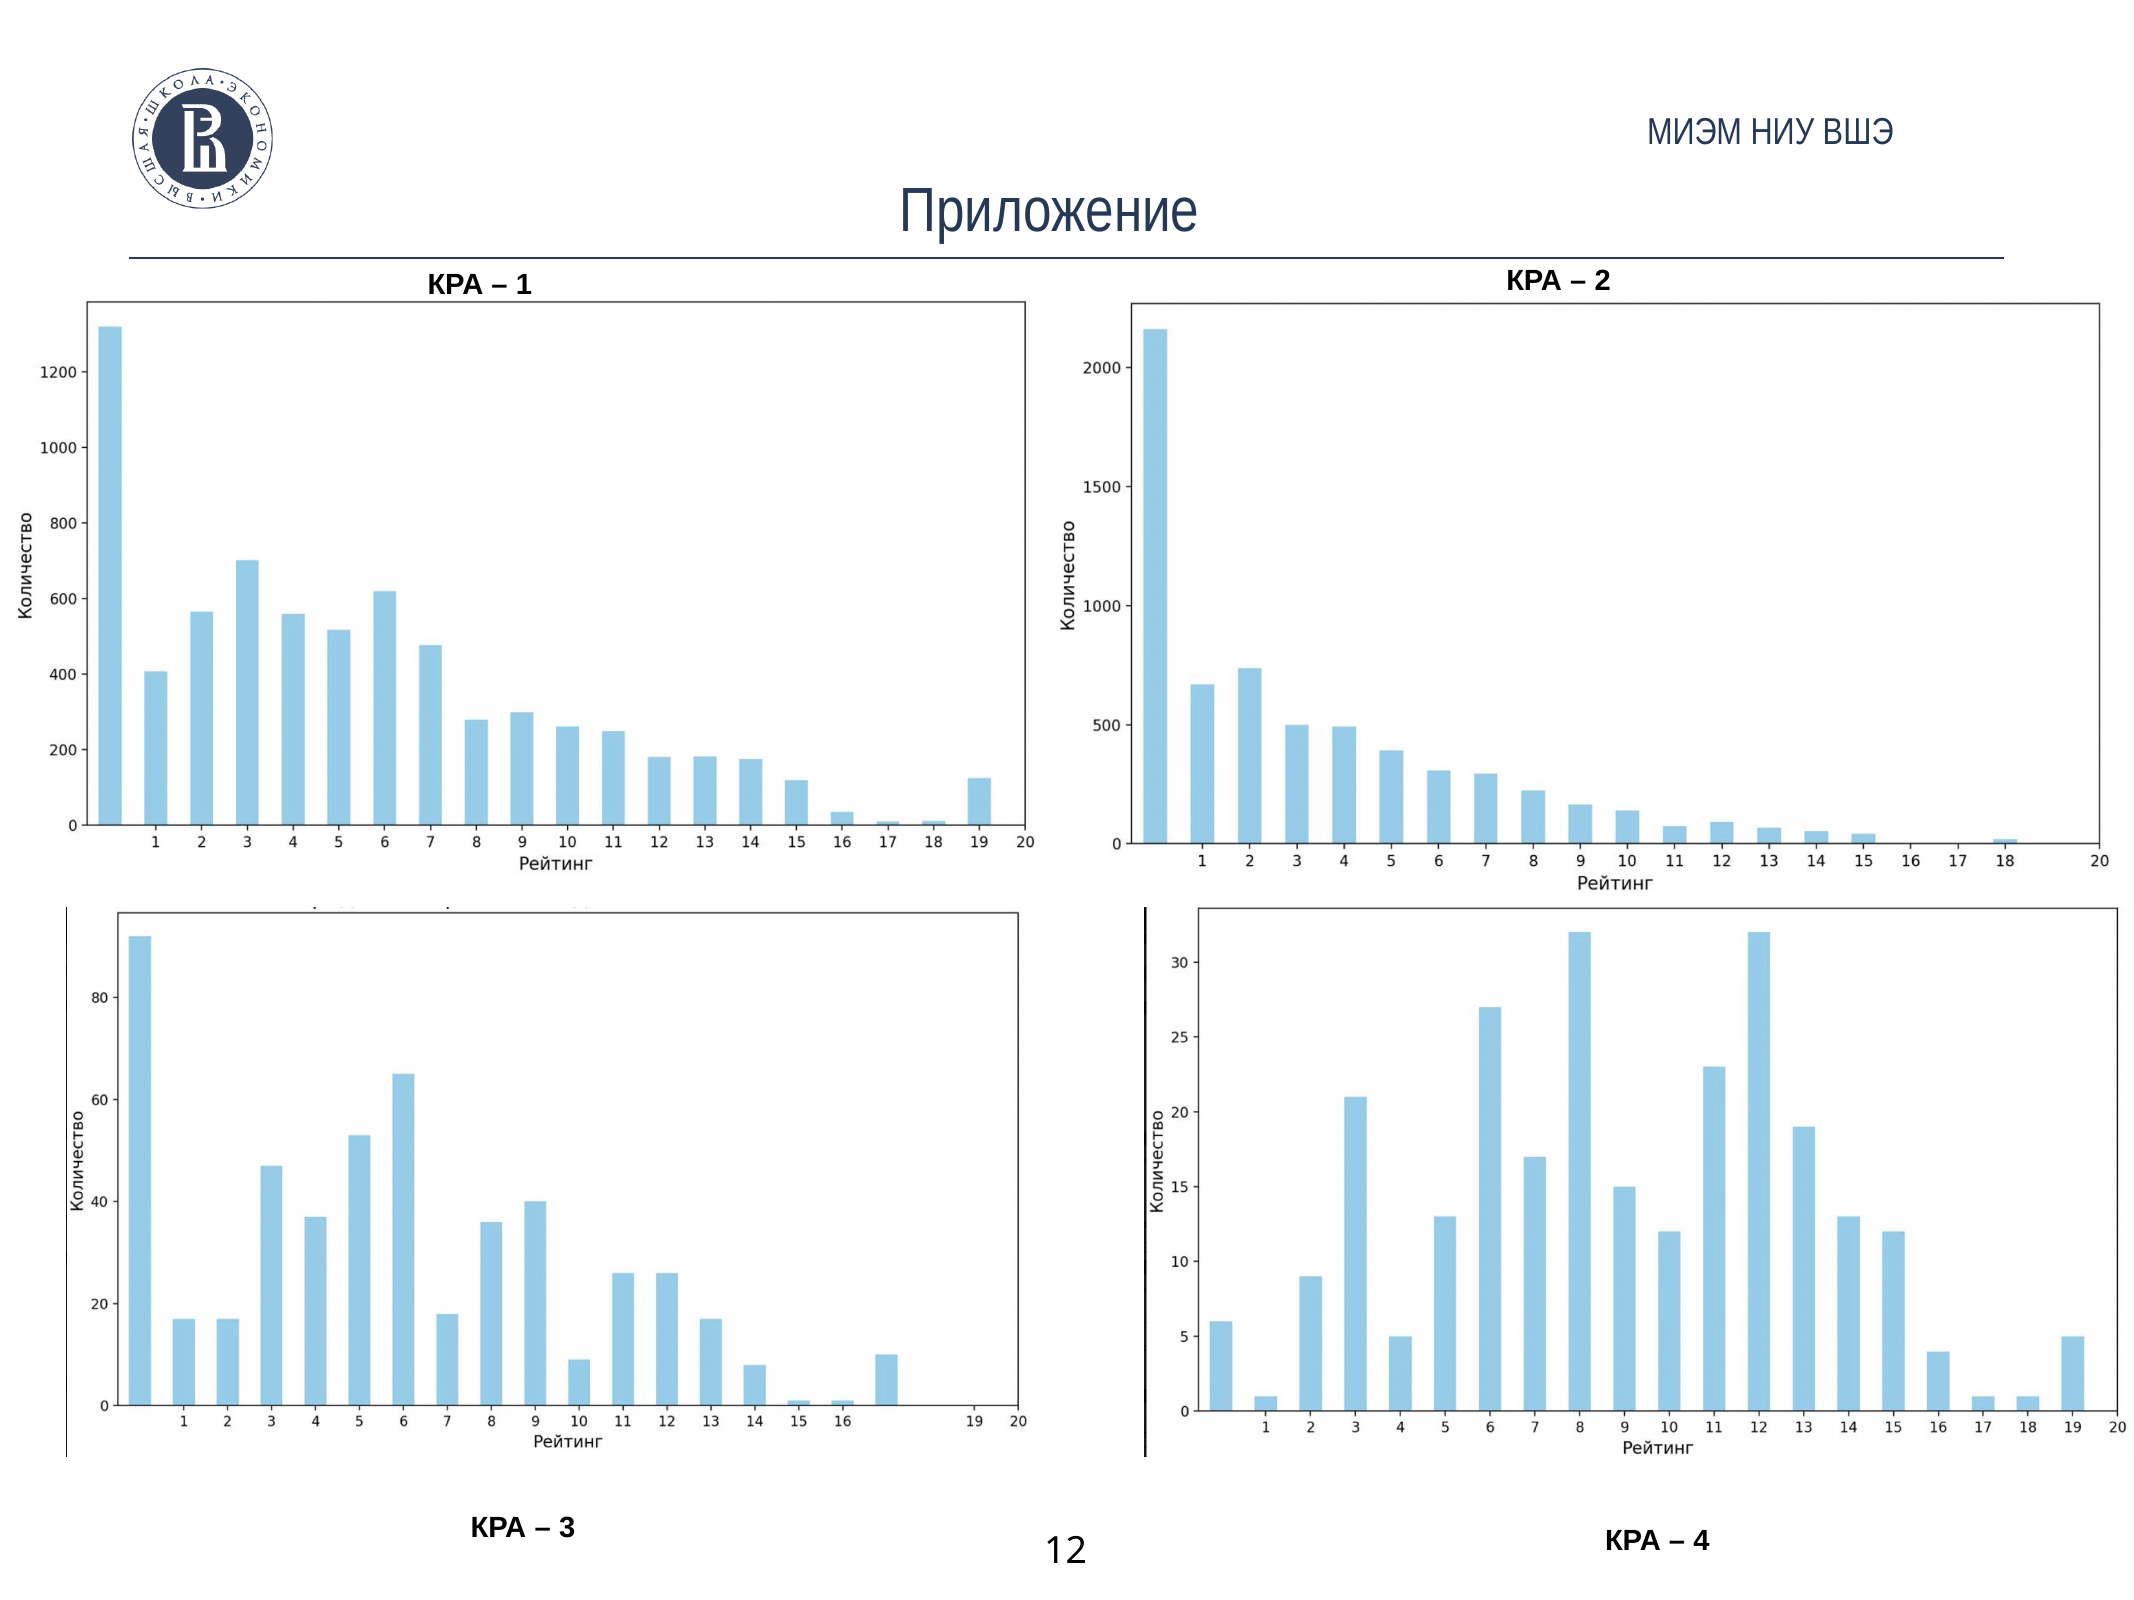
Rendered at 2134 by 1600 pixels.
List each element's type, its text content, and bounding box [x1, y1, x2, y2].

text_box КРА – 1 [412, 270, 1480, 343]
text_box КРА – 2 [1491, 253, 2134, 339]
picture [131, 68, 273, 209]
text_box КРА – 3 [455, 1501, 1736, 1600]
picture [1143, 907, 2134, 1458]
text_box МИЭМ НИУ ВШЭ [467, 98, 1902, 161]
text_box Приложение [111, 160, 1987, 274]
text_box КРА – 4 [1590, 1514, 2134, 1600]
picture [18, 300, 1036, 877]
picture [65, 907, 1027, 1458]
picture [1057, 300, 2112, 894]
